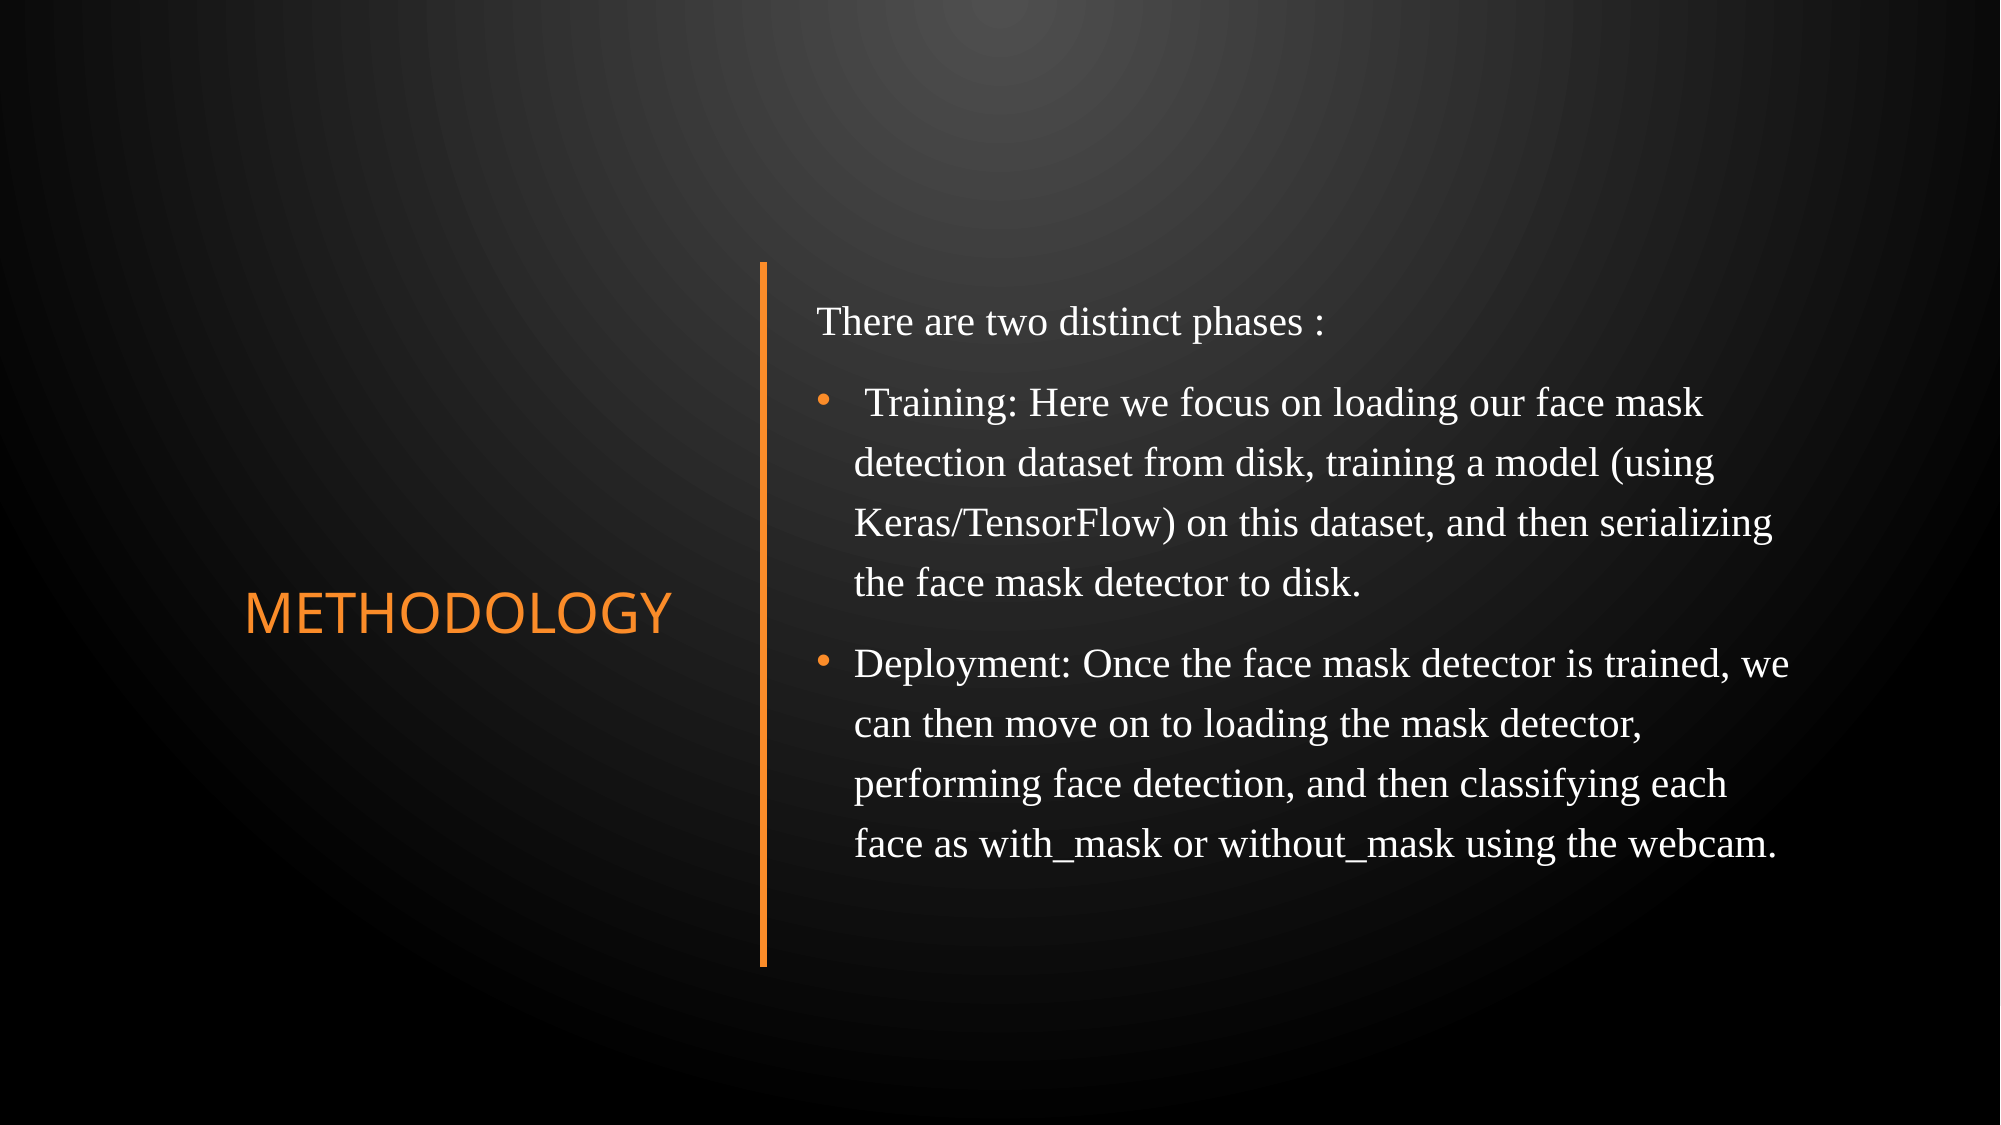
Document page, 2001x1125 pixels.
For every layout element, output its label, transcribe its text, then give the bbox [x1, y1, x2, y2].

list There are two distinct phases : Training: Here we focus on loading our face mask detection dataset from disk, training a model (using Keras/TensorFlow) on this dataset, and then serializing the face mask detector to disk. Deployment: Once the face mask detector is trained, we can then move on to loading the mask detector, performing face detection, and then classifying each face as with_mask or without_mask using the webcam. [801, 262, 1814, 968]
title METHODOLOGY [205, 262, 726, 968]
text_box [0, 0, 2000, 1125]
